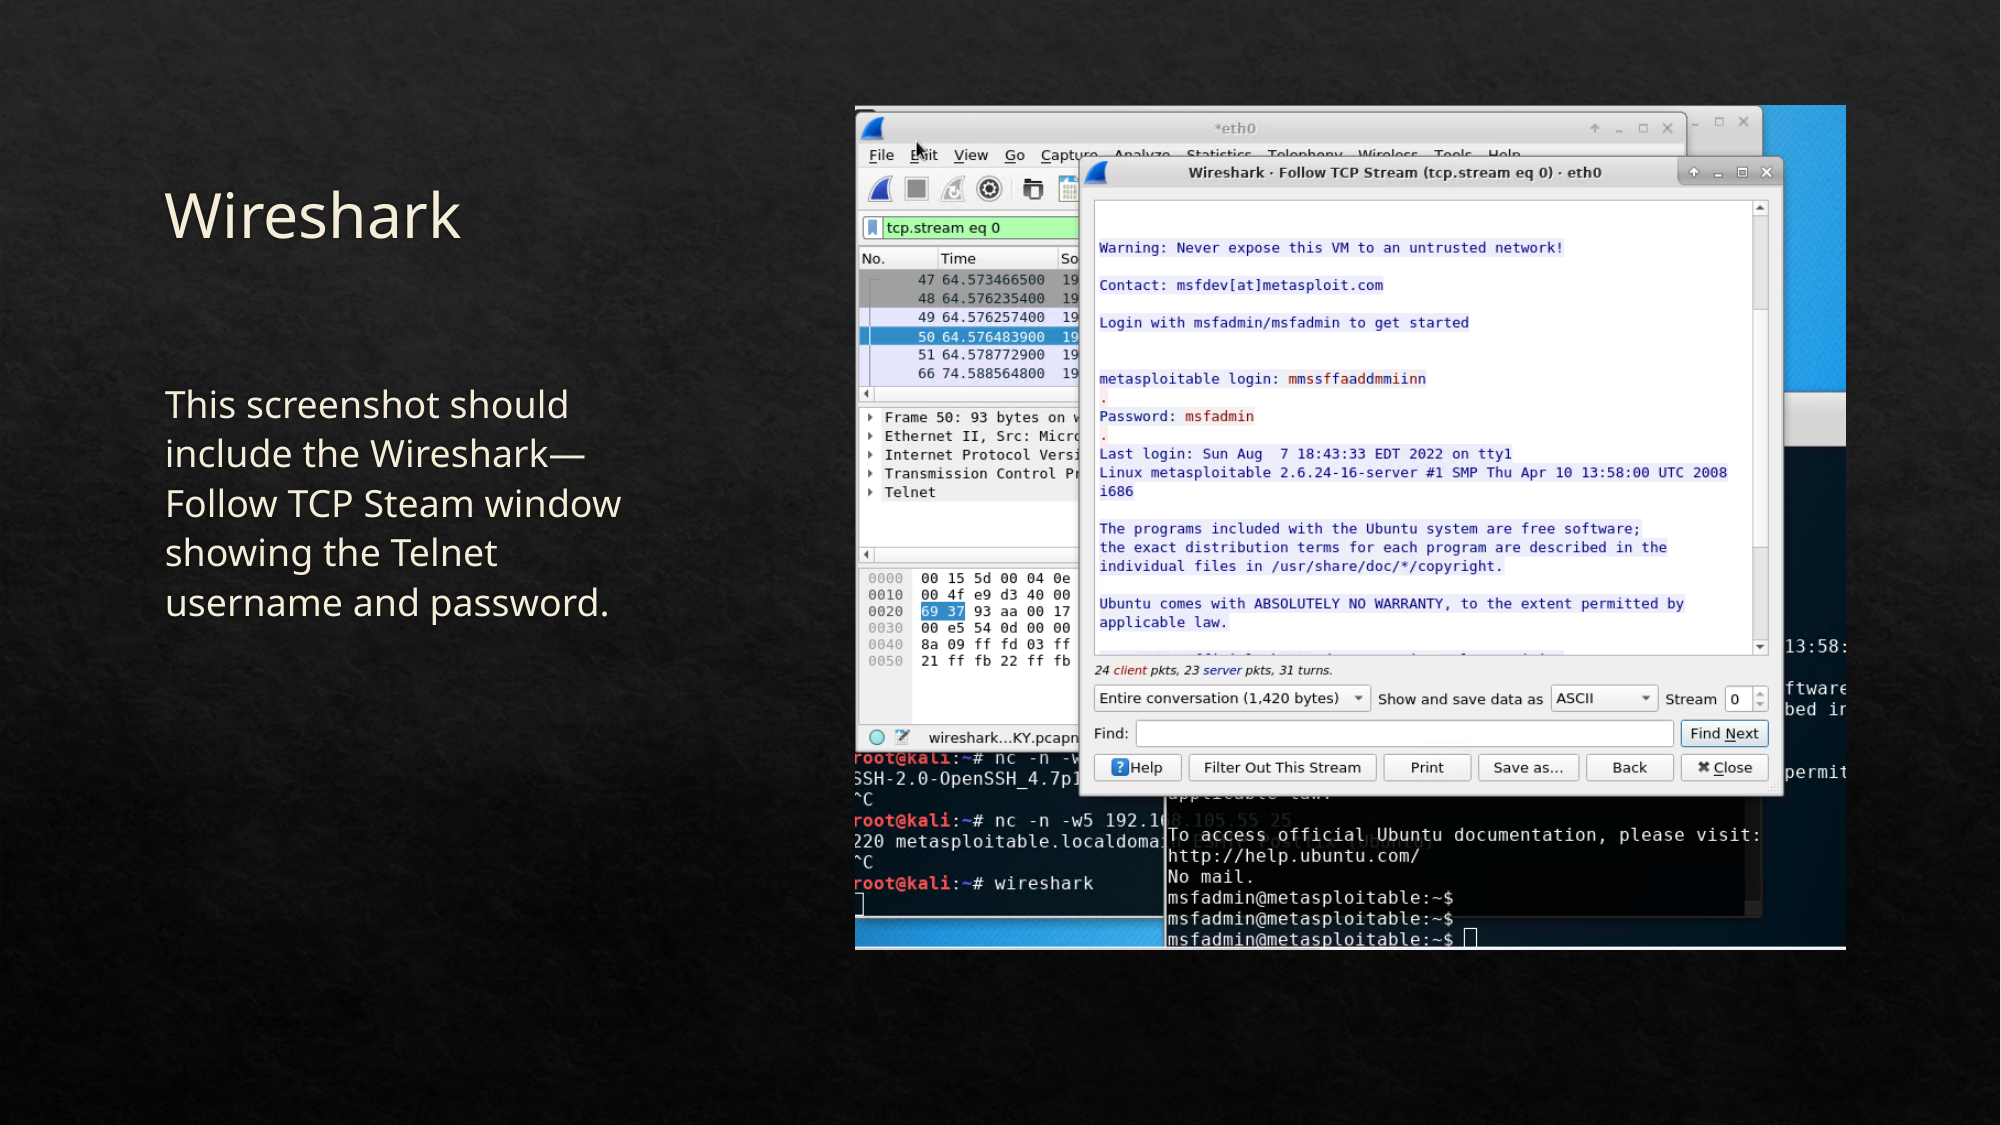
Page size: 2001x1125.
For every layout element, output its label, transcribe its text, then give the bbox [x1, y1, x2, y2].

title Wireshark [149, 105, 705, 331]
list This screenshot should include the Wireshark—Follow TCP Steam window showing the Telnet username and password. [149, 368, 701, 950]
text_box [0, 0, 2000, 1125]
picture [854, 105, 1846, 951]
